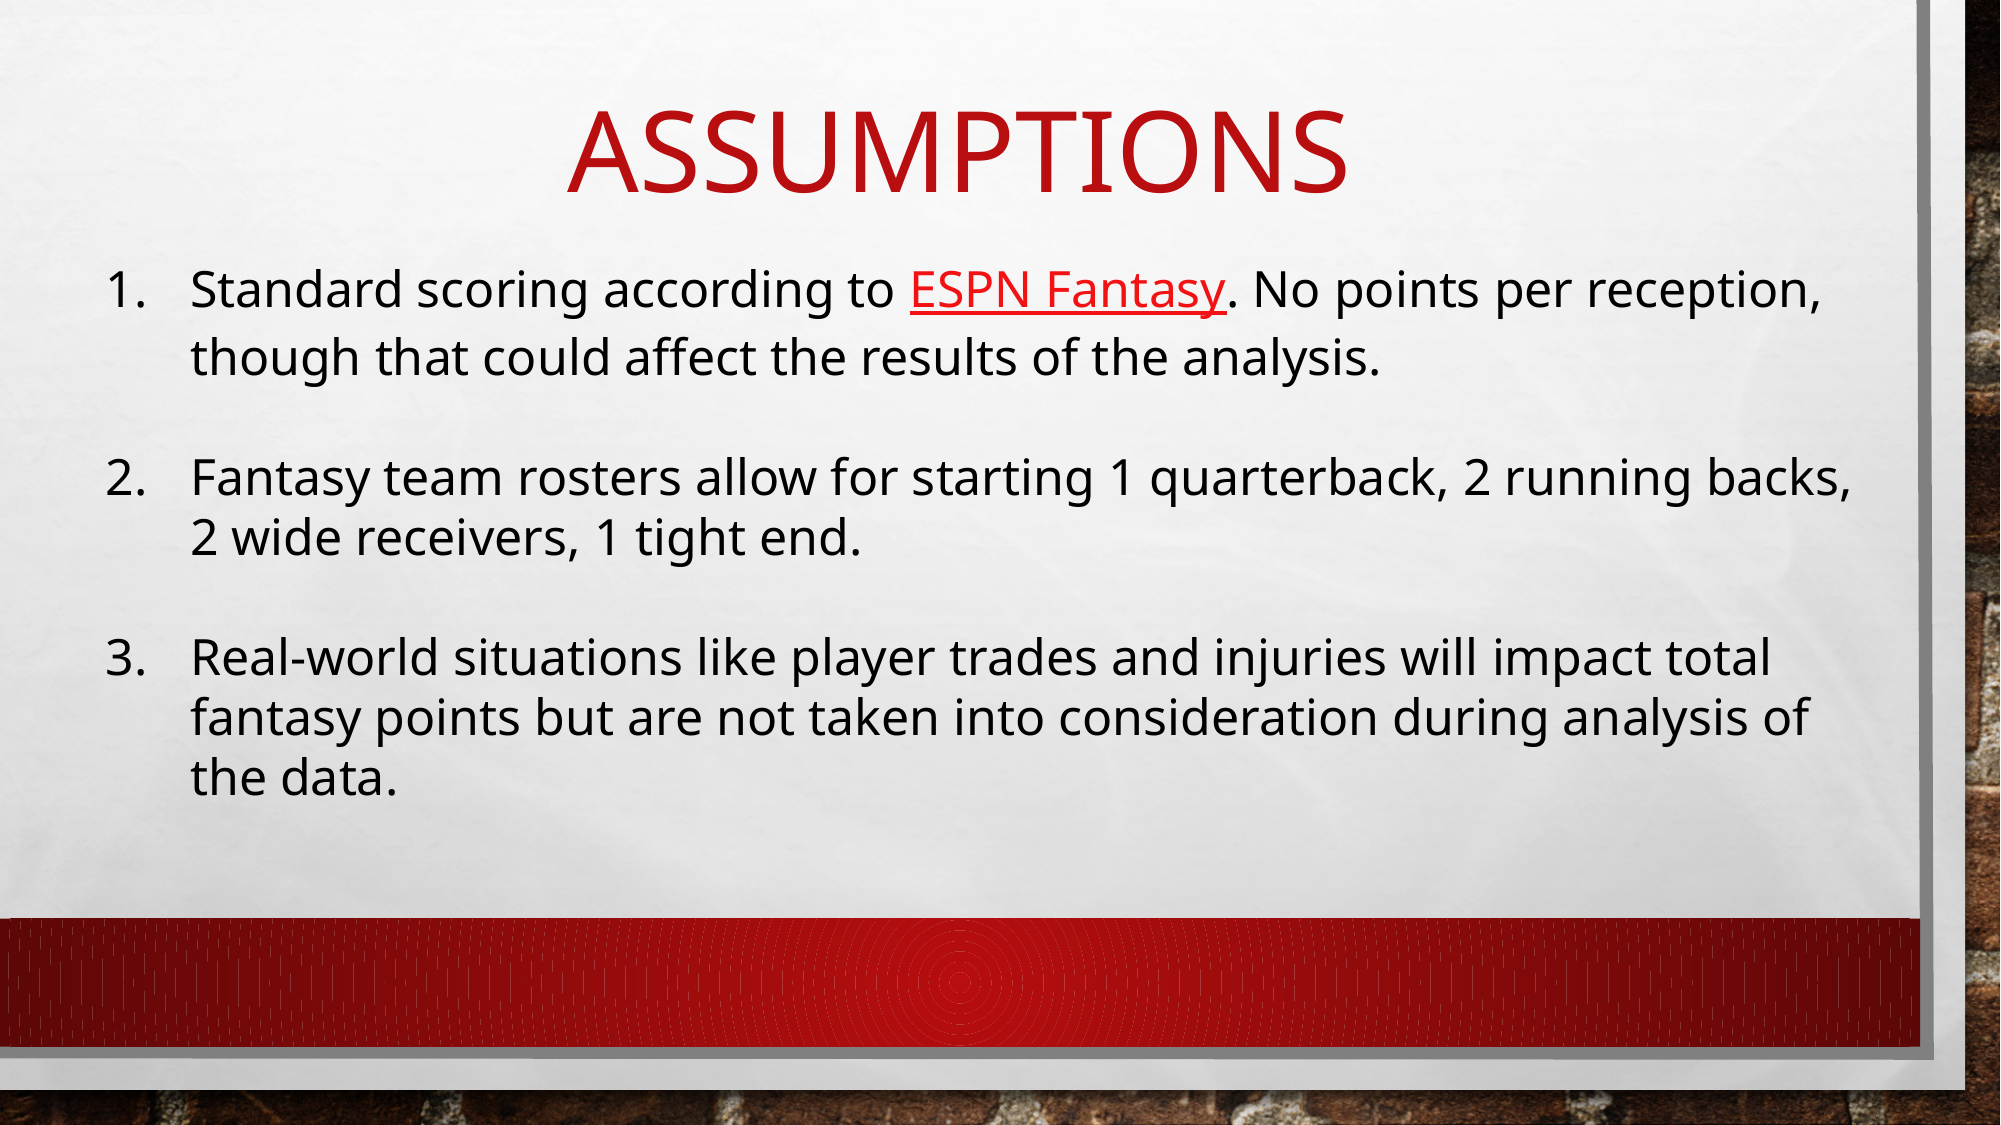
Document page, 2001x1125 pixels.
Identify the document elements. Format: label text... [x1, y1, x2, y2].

text_box Standard scoring according to ​ESPN Fantasy​. No points per reception, though that could affect the results of the analysis. Fantasy team rosters allow for starting 1 quarterback, 2 running backs, 2 wide receivers, 1 tight end. Real-world situations like player trades and injuries will impact total fantasy points but are not taken into consideration during analysis of the data. [91, 250, 1894, 874]
title assumptions [106, 61, 1813, 250]
picture [0, 0, 2000, 1125]
